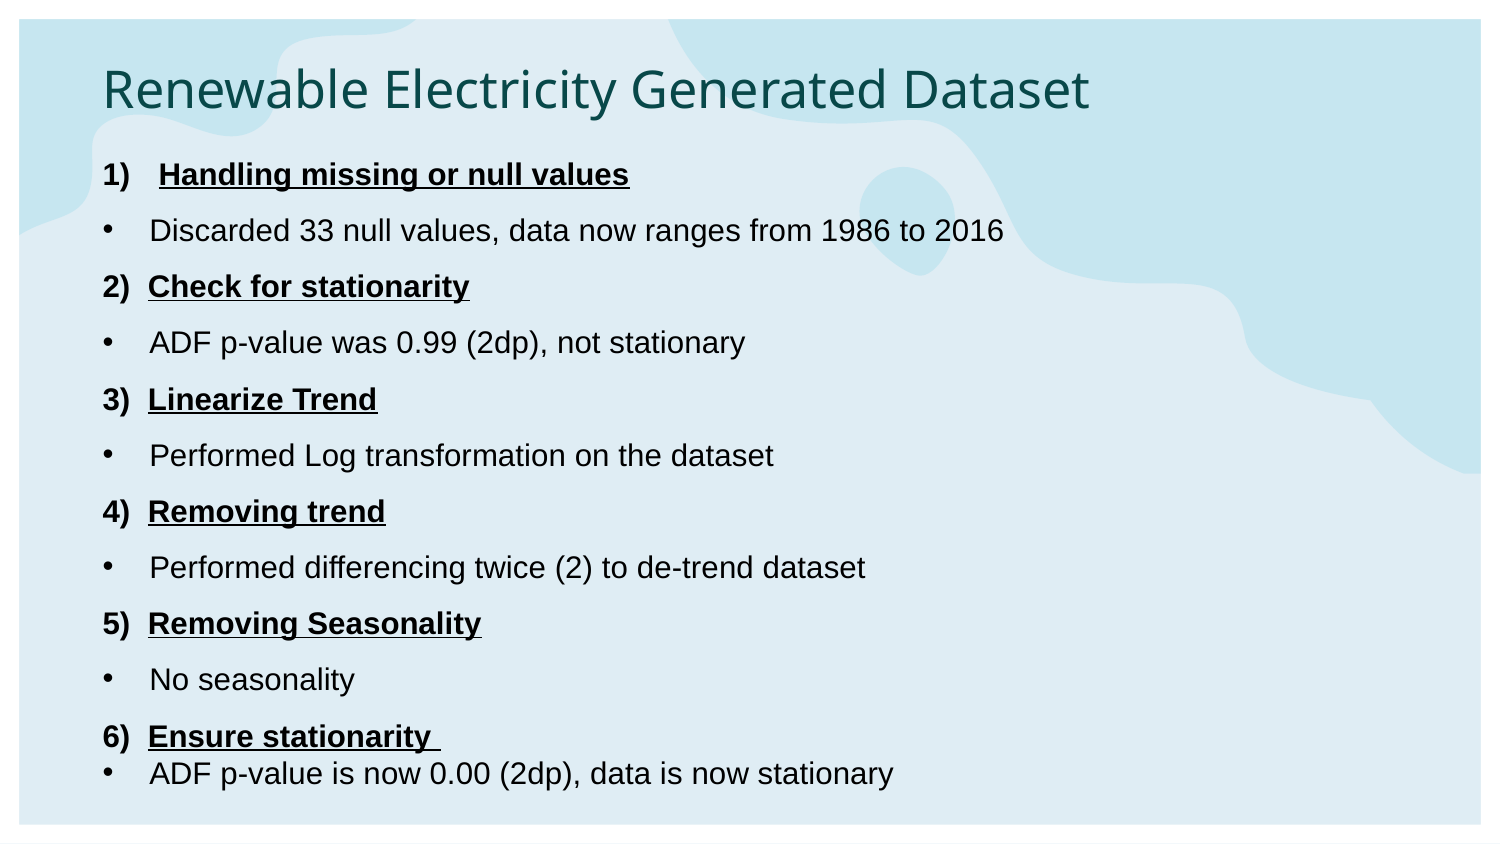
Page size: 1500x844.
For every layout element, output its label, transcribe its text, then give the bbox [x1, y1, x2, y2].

text_box Handling missing or null values Discarded 33 null values, data now ranges from 1986 to 2016 2) Check for stationarity ADF p-value was 0.99 (2dp), not stationary 3) Linearize Trend Performed Log transformation on the dataset 4) Removing trend Performed differencing twice (2) to de-trend dataset 5) Removing Seasonality No seasonality 6) Ensure stationarity ADF p-value is now 0.00 (2dp), data is now stationary [87, 128, 1416, 799]
title Renewable Electricity Generated Dataset [87, 41, 1352, 128]
